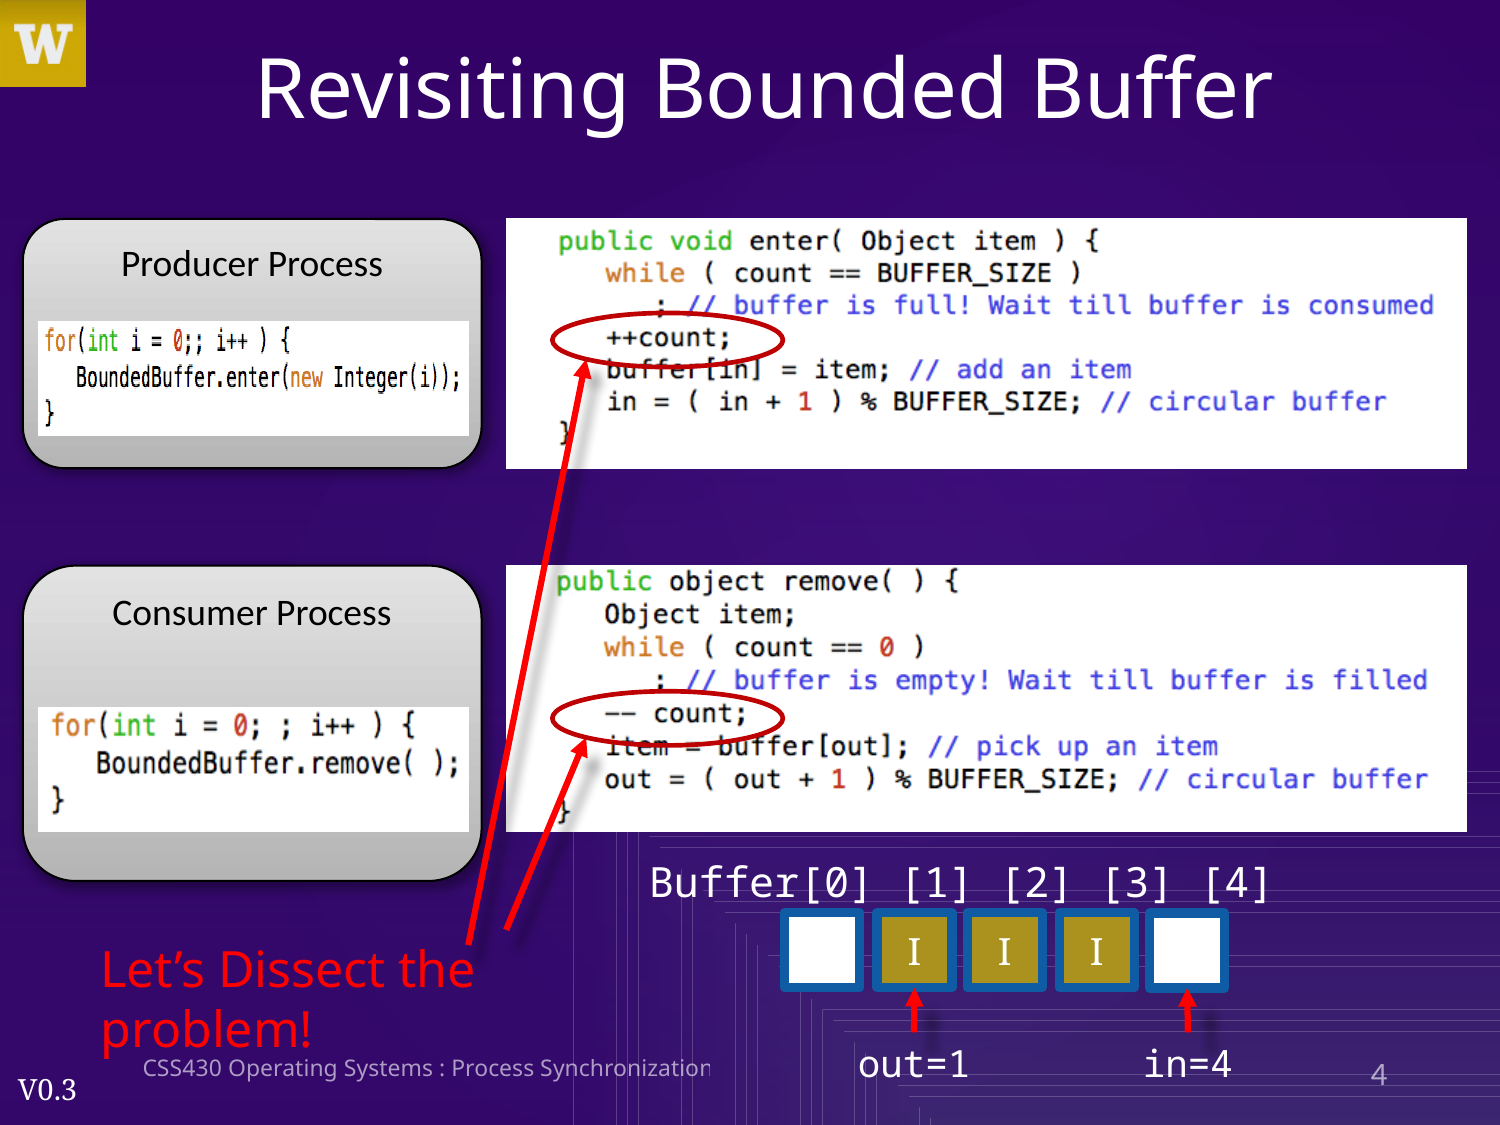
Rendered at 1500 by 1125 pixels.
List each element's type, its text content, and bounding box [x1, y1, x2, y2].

text_box Consumer Process [21, 564, 457, 883]
footer CSS430 Operating Systems : Process Synchronization [127, 1039, 885, 1100]
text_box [633, 848, 1329, 989]
picture [37, 320, 469, 436]
title Revisiting Bounded Buffer [127, 0, 1403, 170]
text_box Let’s Dissect the problem! [85, 929, 689, 1065]
picture [0, 0, 86, 87]
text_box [505, 736, 587, 931]
picture [587, 565, 1468, 833]
text_box out=1 [843, 1032, 986, 1092]
text_box Producer Process [21, 217, 483, 470]
slide_number 4 [1235, 1039, 1403, 1100]
picture [37, 707, 467, 833]
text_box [467, 358, 587, 946]
text_box in=4 [1128, 1032, 1248, 1092]
picture [505, 218, 1468, 469]
